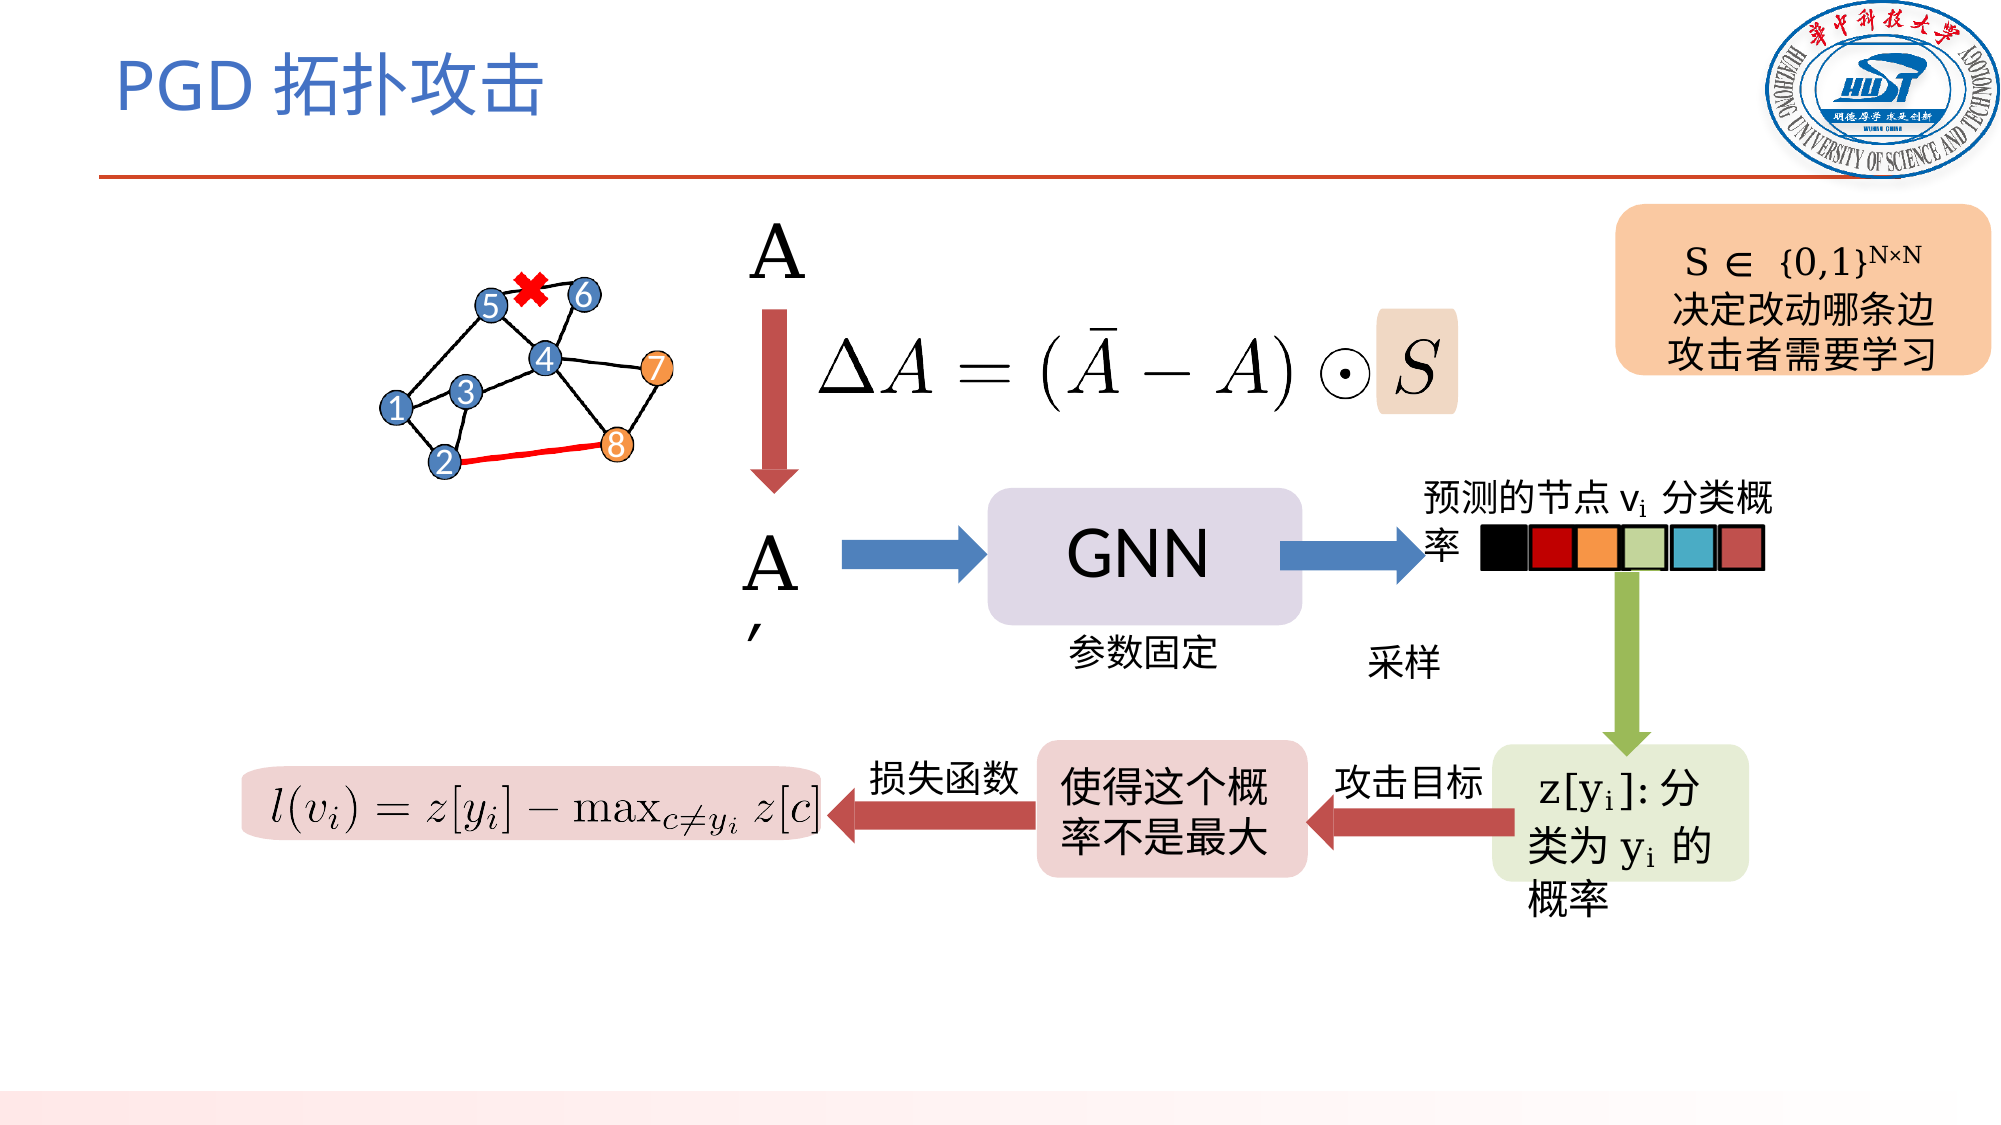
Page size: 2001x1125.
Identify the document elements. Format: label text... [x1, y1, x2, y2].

text_box [1305, 794, 1515, 851]
text_box 4 [533, 333, 557, 379]
title PGD拓扑攻击 [99, 0, 1825, 177]
text_box [1492, 744, 1750, 882]
text_box 1 [384, 383, 408, 429]
text_box z[yi]:分类为yi的概率 [1525, 758, 1732, 924]
text_box GNN 参数固定 [1064, 502, 1221, 674]
text_box A′ [741, 515, 813, 696]
text_box 3 [453, 366, 478, 413]
text_box [241, 766, 821, 841]
picture [818, 328, 1440, 412]
picture [272, 785, 818, 836]
text_box [1036, 740, 1308, 878]
text_box S ∈ {0,1}N×N 决定改动哪条边 攻击者需要学习 [1646, 218, 1961, 377]
text_box A [748, 203, 801, 294]
text_box [987, 487, 1303, 626]
text_box 6 [572, 269, 596, 315]
text_box [1280, 526, 1426, 585]
picture [1765, 0, 2000, 179]
text_box [826, 787, 1036, 844]
text_box 损失函数 [867, 755, 1022, 801]
text_box [379, 271, 674, 480]
text_box 5 [479, 280, 503, 326]
text_box 8 [604, 419, 629, 465]
text_box 采样 [1365, 638, 1445, 684]
text_box [1615, 203, 1992, 376]
picture [1463, 524, 1774, 571]
text_box 2 [432, 437, 456, 483]
text_box [749, 309, 800, 494]
text_box [1376, 308, 1459, 415]
text_box 使得这个概率不是最大 [1058, 760, 1271, 861]
text_box 攻击目标 [1332, 758, 1510, 804]
text_box 预测的节点vi分类概率 [1421, 471, 1795, 568]
text_box 7 [644, 343, 668, 389]
text_box [1602, 572, 1652, 757]
text_box [841, 525, 988, 584]
